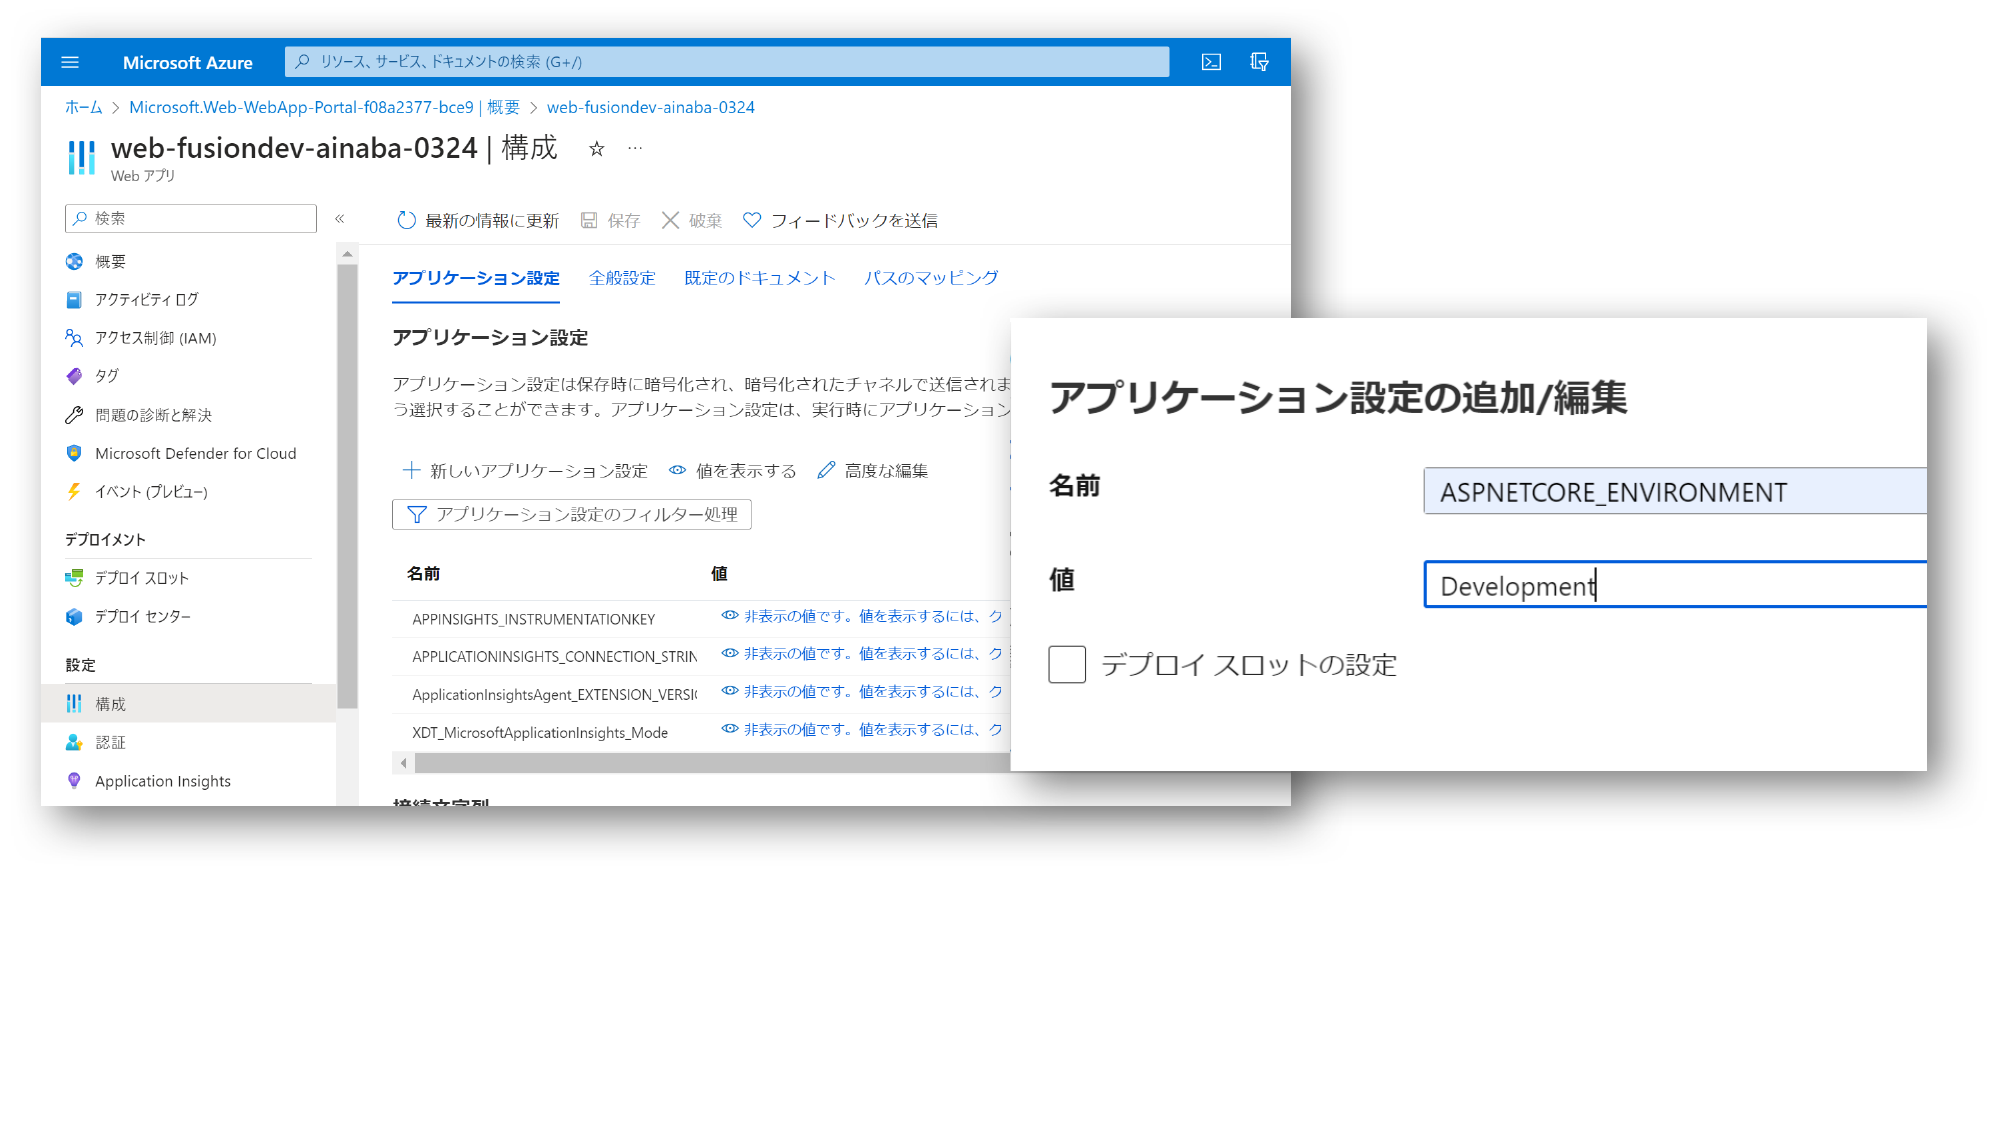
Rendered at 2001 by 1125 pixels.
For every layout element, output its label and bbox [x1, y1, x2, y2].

picture [41, 37, 1927, 806]
